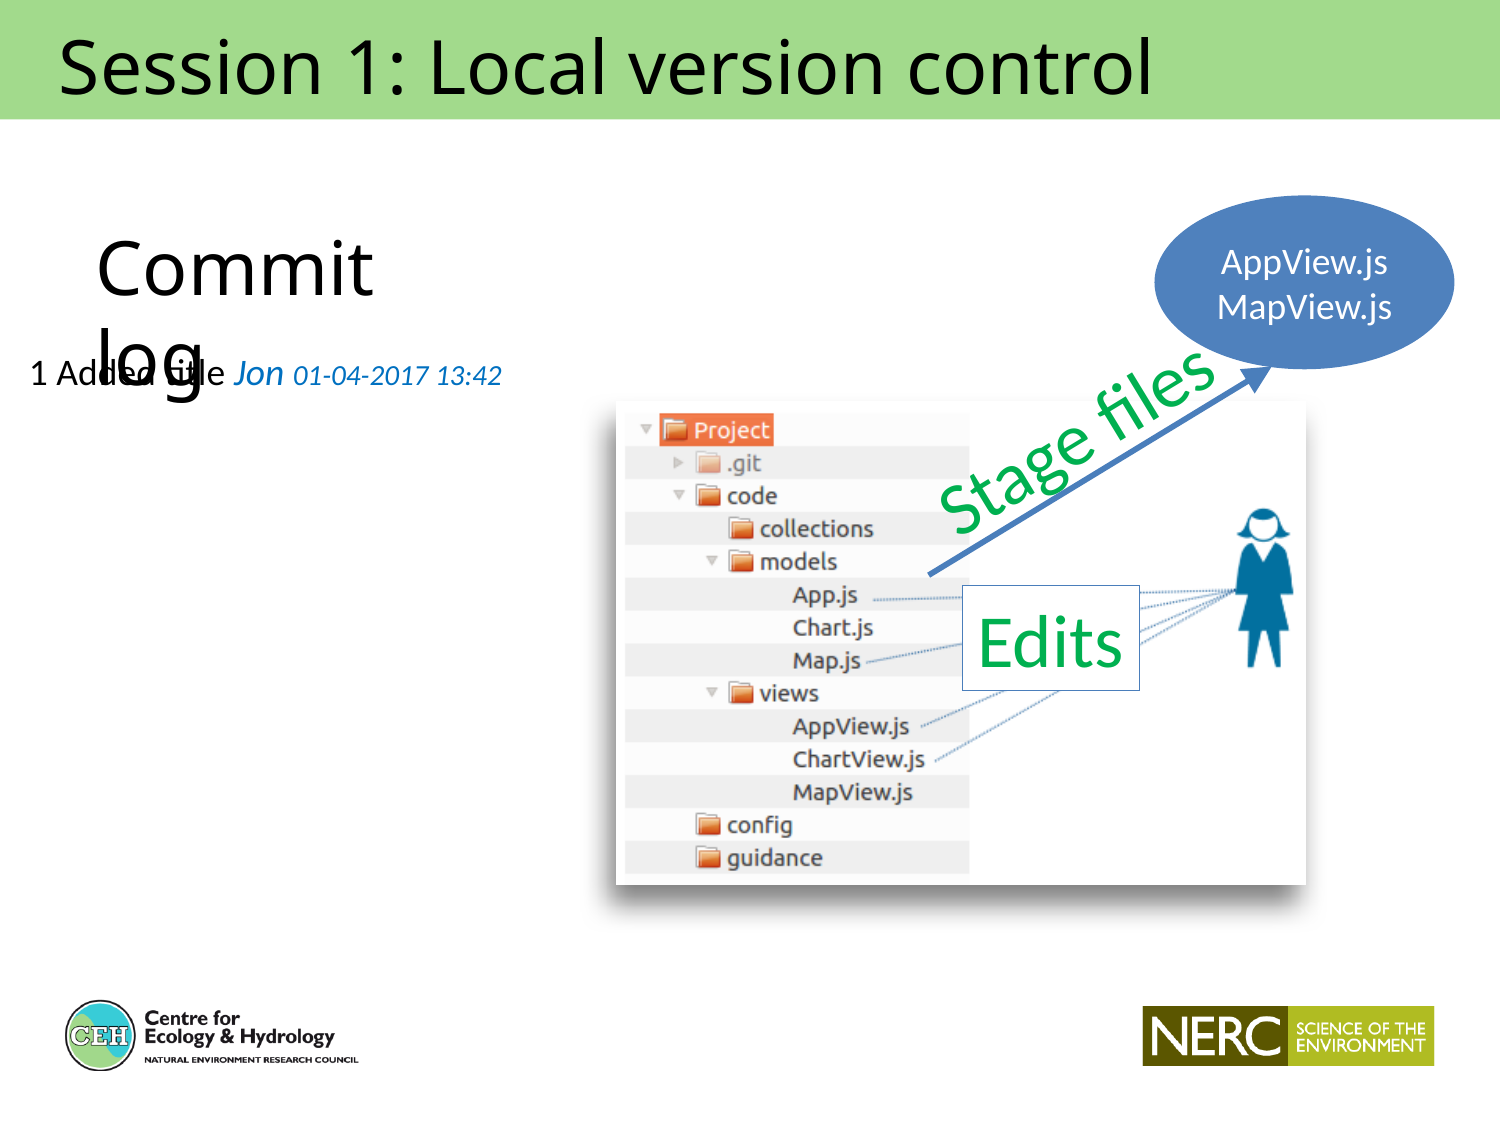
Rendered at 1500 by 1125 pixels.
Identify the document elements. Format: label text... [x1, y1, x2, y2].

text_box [903, 366, 1272, 576]
text_box Commit log [80, 213, 463, 408]
list Session 1: Local version control [0, 4, 1500, 124]
text_box AppView.js MapView.js [1152, 193, 1457, 372]
picture [615, 401, 1306, 885]
text_box 1 Added title Jon 01-04-2017 13:42 [14, 340, 80, 401]
picture [63, 998, 359, 1071]
text_box 1 Added title Jon 01-04-2017 13:42 [463, 340, 558, 401]
picture [1139, 1003, 1436, 1068]
